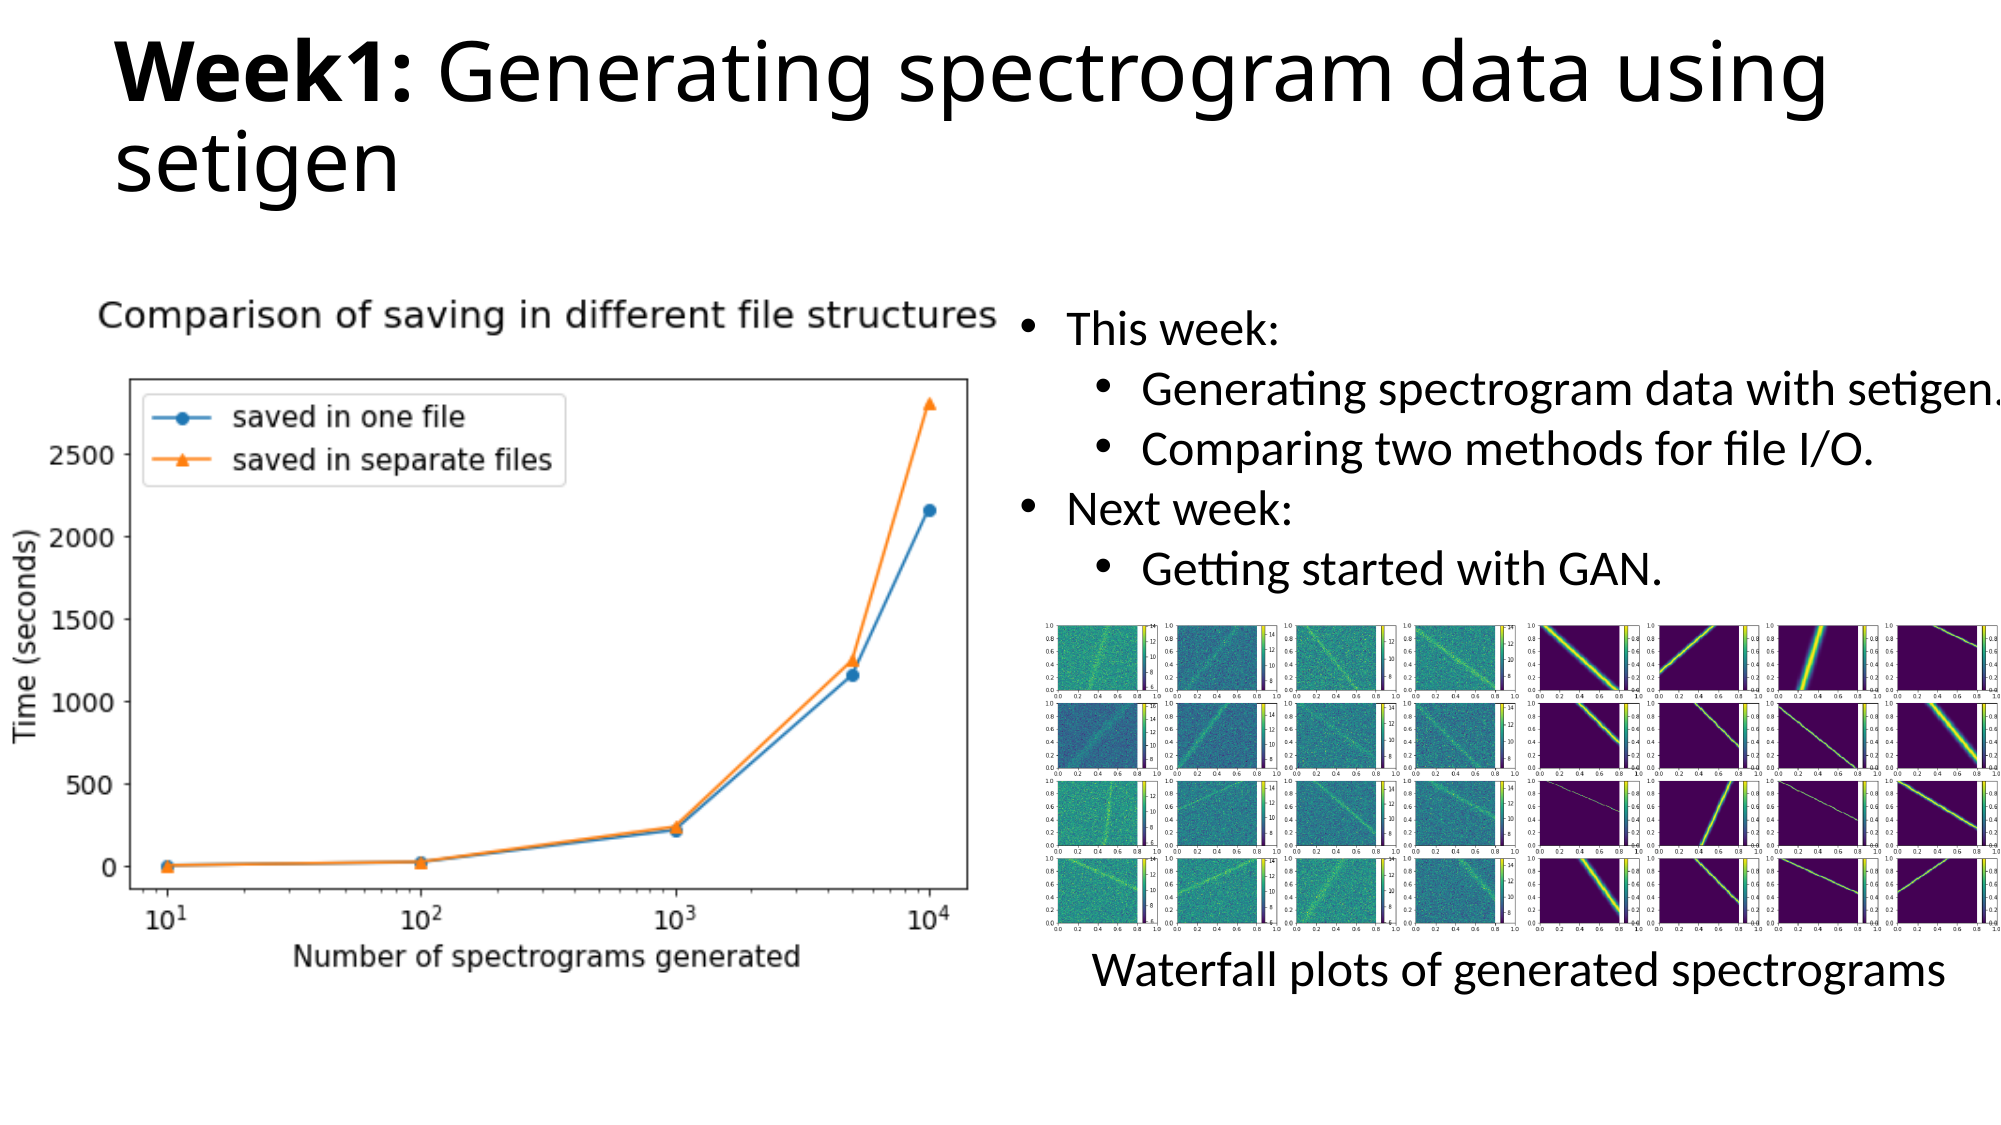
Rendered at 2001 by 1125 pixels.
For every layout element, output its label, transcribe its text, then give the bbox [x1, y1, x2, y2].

text_box Waterfall plots of generated spectrograms [1076, 935, 2000, 1005]
title Week1: Generating spectrogram data using setigen [99, 11, 1863, 229]
picture [0, 287, 1010, 986]
text_box This week: Generating spectrogram data with setigen. Comparing two methods for file I/O. Next week: Getting started with GAN. [1010, 287, 2000, 663]
picture [1041, 619, 2000, 935]
